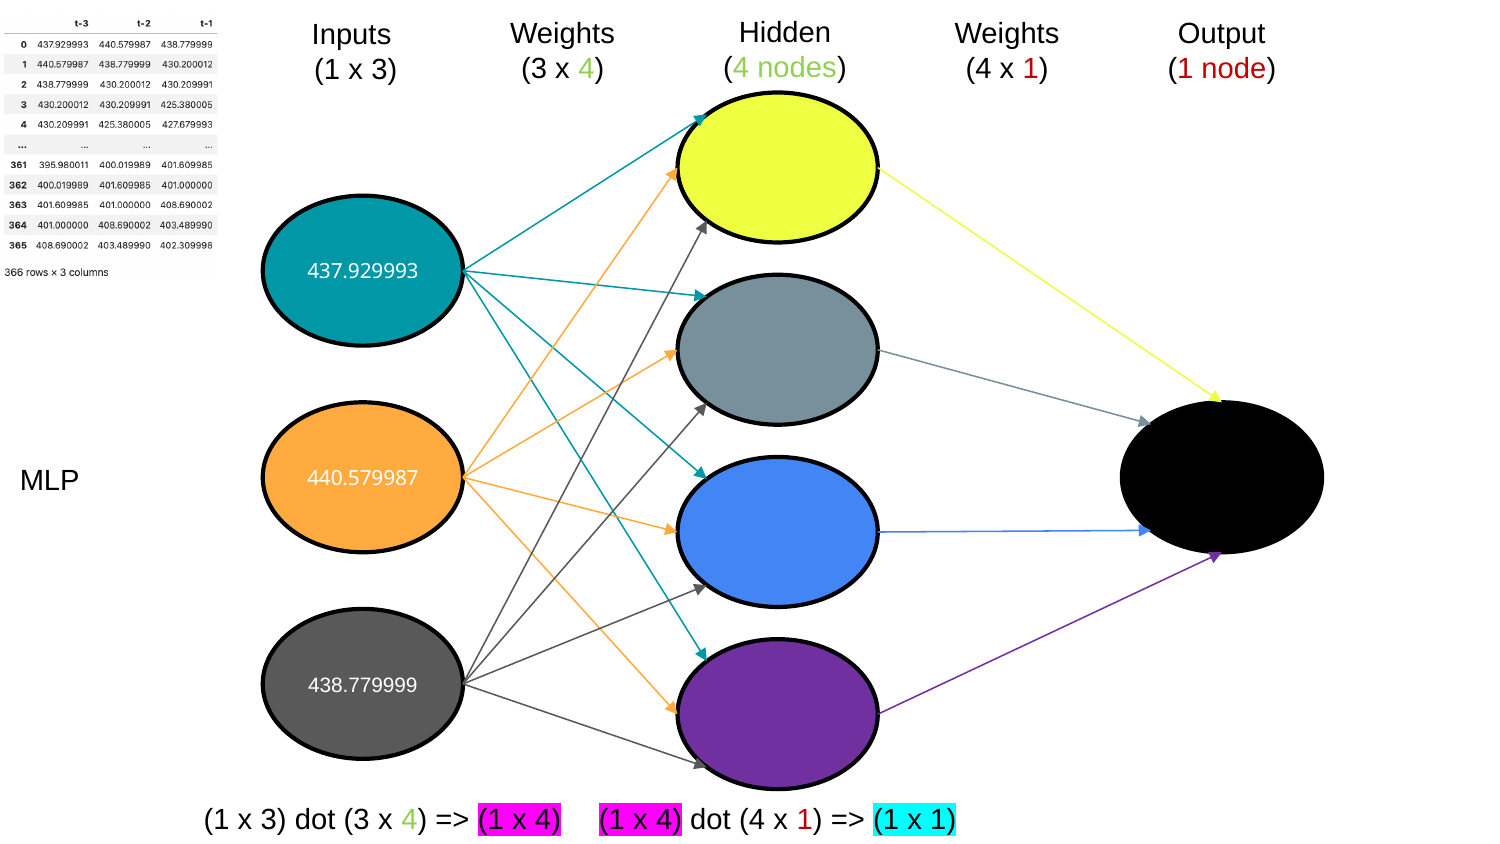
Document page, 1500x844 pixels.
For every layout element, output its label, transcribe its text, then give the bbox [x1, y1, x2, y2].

text_box Weights (3 x 4) [492, 7, 633, 93]
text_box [462, 114, 708, 219]
text_box 438.779999 [260, 606, 456, 761]
text_box Inputs (1 x 3) [293, 8, 418, 93]
text_box [710, 637, 880, 792]
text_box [462, 584, 708, 683]
text_box Output (1 node) [1151, 7, 1292, 93]
text_box MLP [4, 453, 95, 504]
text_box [462, 683, 708, 768]
text_box 437.929993 [260, 193, 456, 348]
text_box [1119, 400, 1325, 555]
text_box Weights (4 x 1) [937, 7, 1078, 93]
text_box (1 x 3) dot (3 x 4) => (1 x 4) [167, 793, 597, 843]
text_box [877, 167, 1223, 403]
picture [0, 10, 220, 280]
text_box (1 x 4) dot (4 x 1) => (1 x 1) [583, 792, 972, 843]
text_box [706, 91, 880, 245]
text_box 440.579987 [260, 400, 455, 555]
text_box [462, 167, 678, 219]
text_box [715, 272, 872, 427]
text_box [462, 220, 708, 402]
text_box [877, 552, 1223, 715]
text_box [877, 349, 1152, 425]
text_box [462, 402, 708, 584]
text_box [715, 454, 880, 610]
text_box Hidden (4 nodes) [707, 6, 863, 91]
